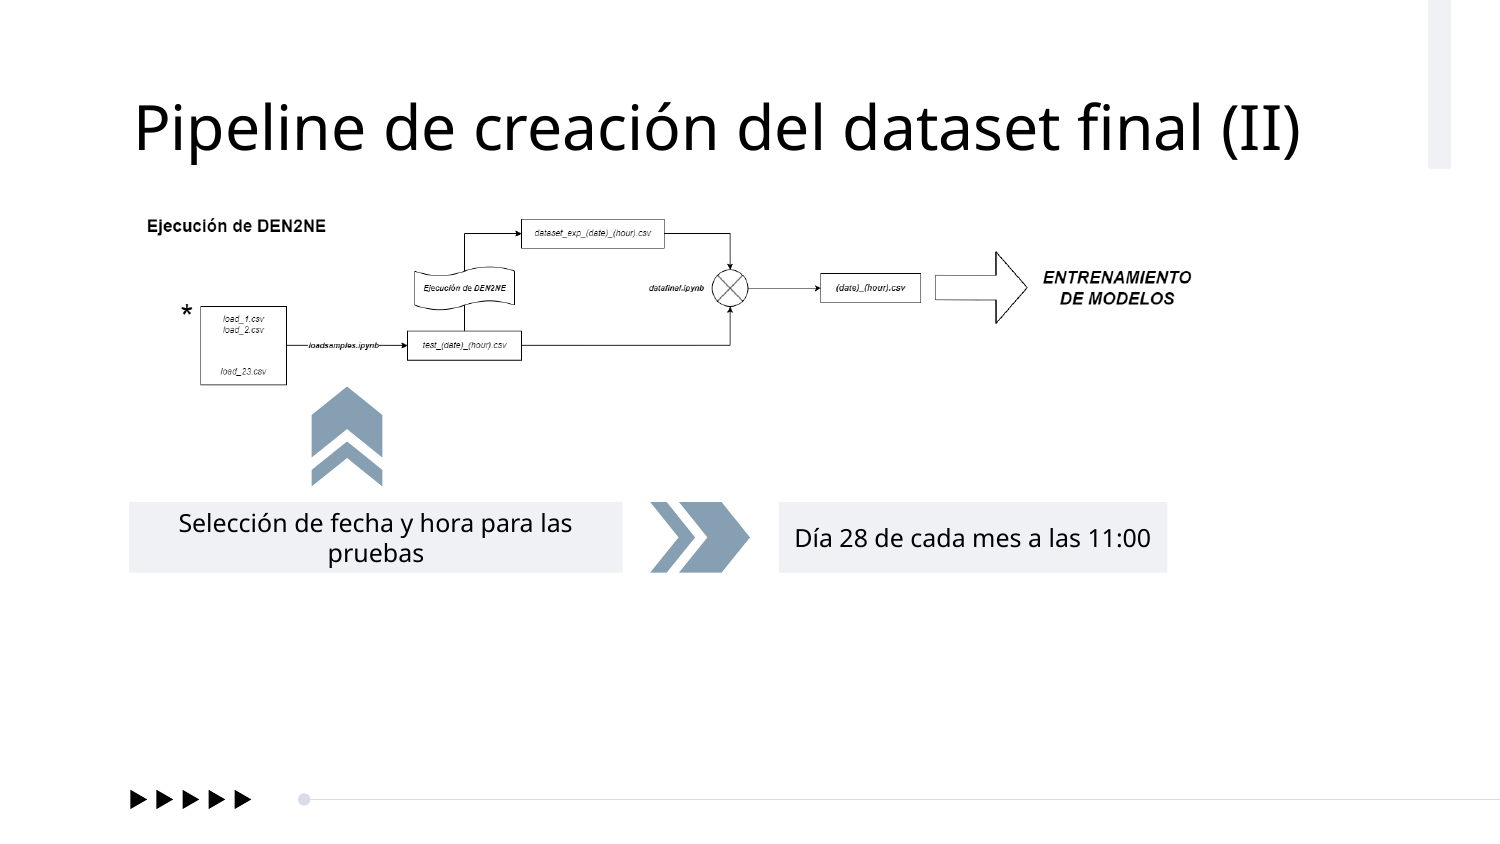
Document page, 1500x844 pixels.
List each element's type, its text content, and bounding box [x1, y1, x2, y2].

title Pipeline de creación del dataset final (II) [118, 72, 1382, 167]
picture [128, 214, 1199, 402]
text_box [649, 501, 751, 573]
text_box Día 28 de cada mes a las 11:00 [778, 502, 1168, 573]
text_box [296, 400, 398, 472]
text_box Selección de fecha y hora para las pruebas [129, 502, 623, 573]
